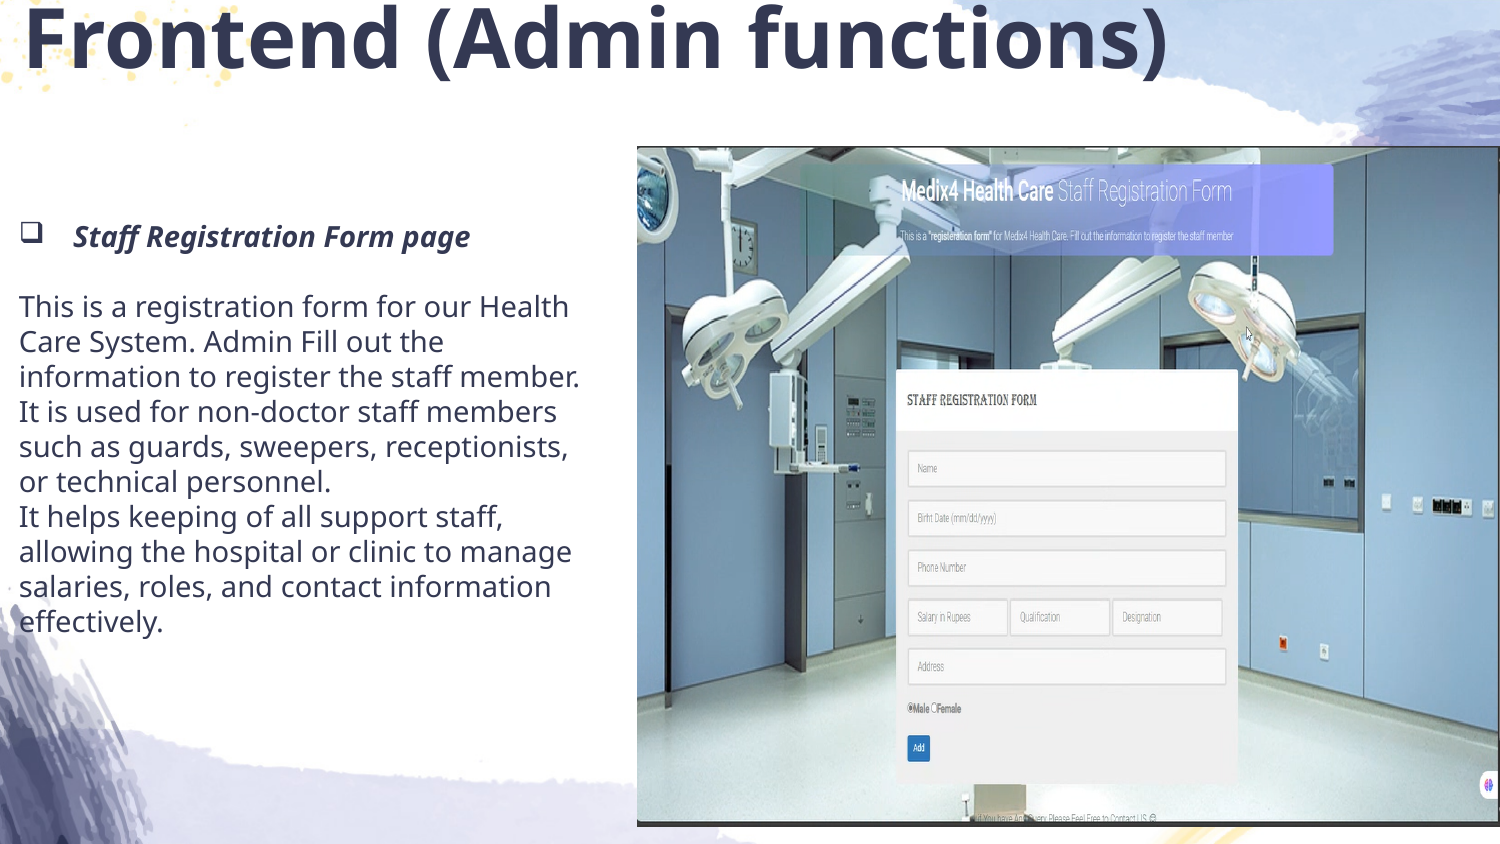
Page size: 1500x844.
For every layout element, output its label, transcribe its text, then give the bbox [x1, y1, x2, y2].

text_box Staff Registration Form page This is a registration form for our Health Care System. Admin Fill out the information to register the staff member. It is used for non-doctor staff members such as guards, sweepers, receptionists, or technical personnel. It helps keeping of all support staff, allowing the hospital or clinic to manage salaries, roles, and contact information effectively. [0, 203, 621, 844]
picture [0, 0, 1500, 844]
text_box Frontend (Admin functions) [7, 0, 1256, 93]
